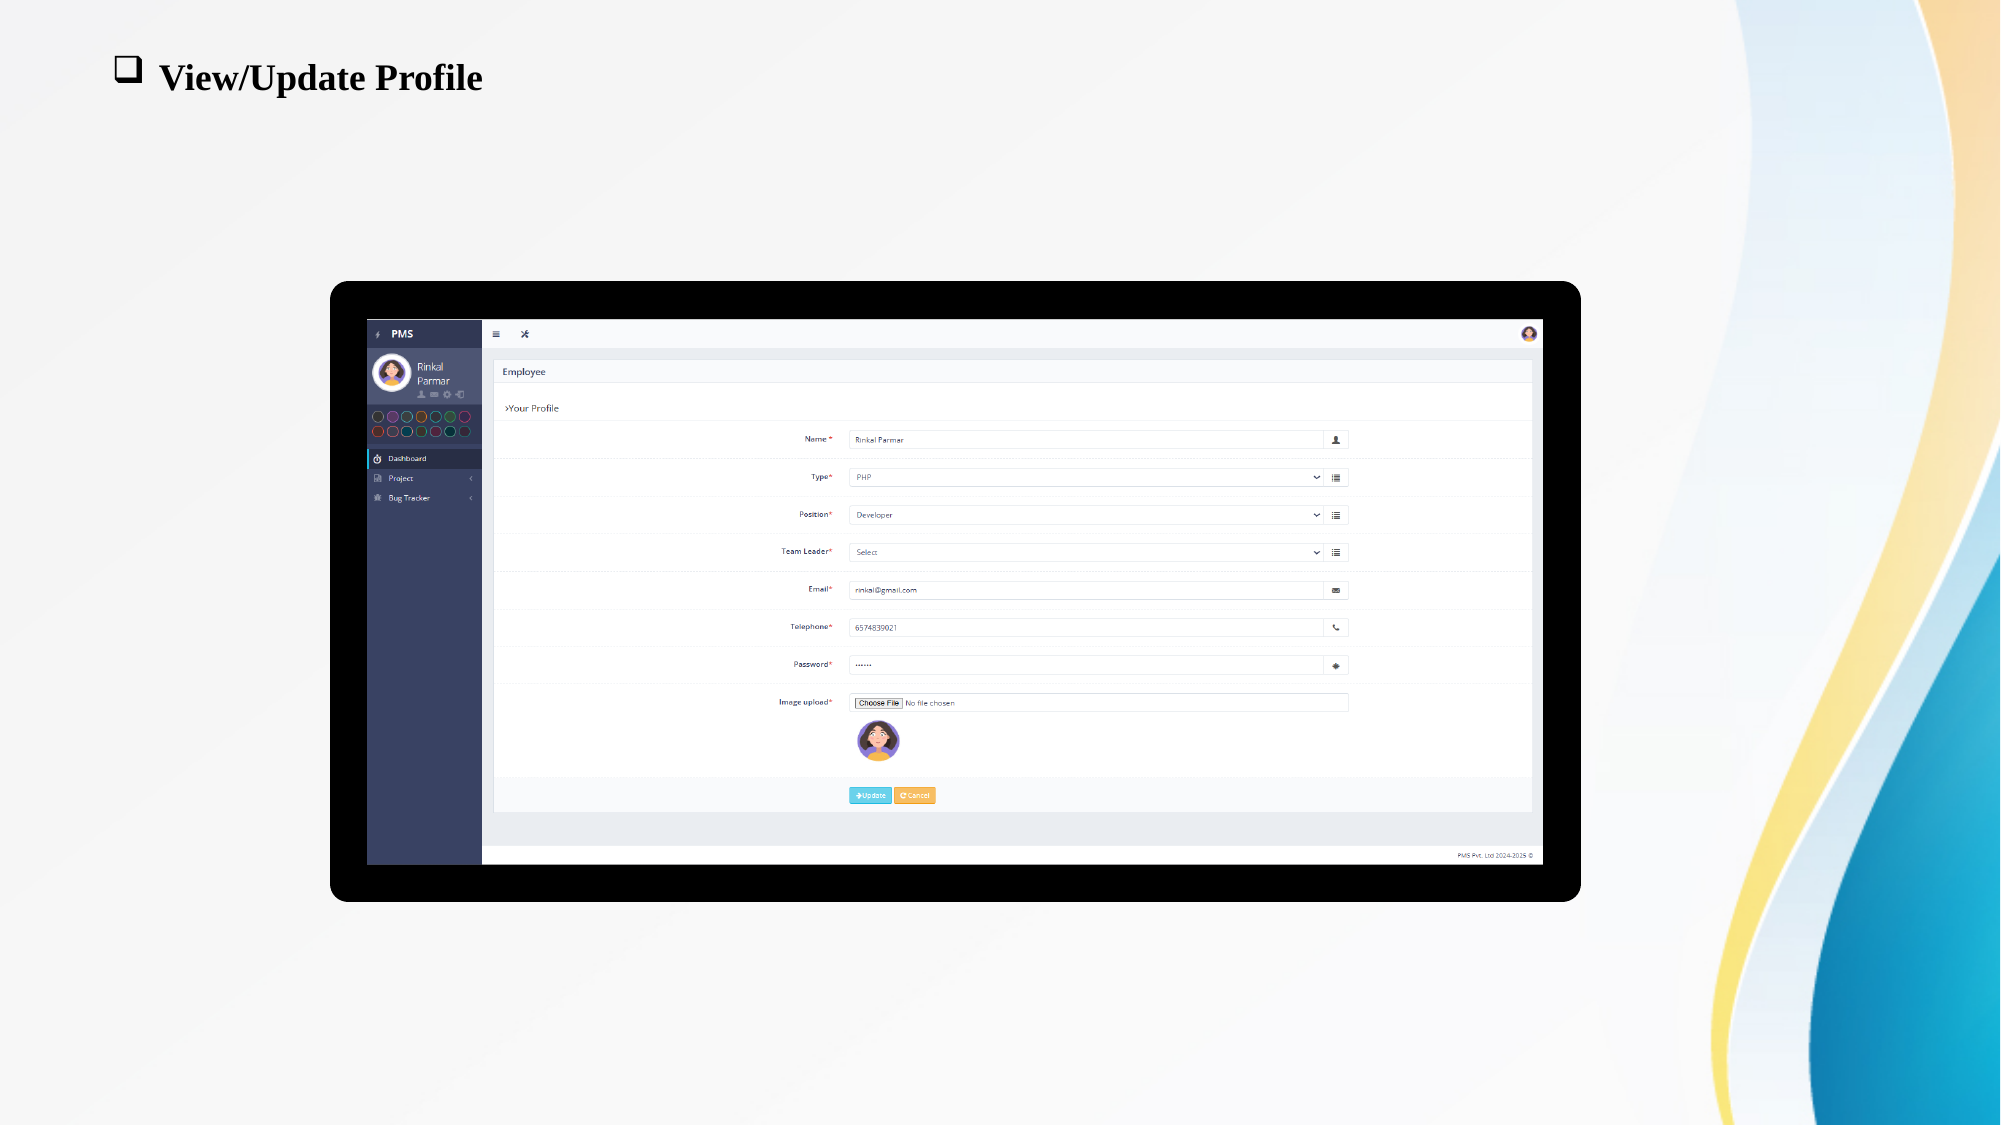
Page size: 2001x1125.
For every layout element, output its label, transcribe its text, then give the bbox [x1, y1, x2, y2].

text_box View/Update Profile [97, 45, 1098, 105]
picture [0, 0, 2001, 1125]
